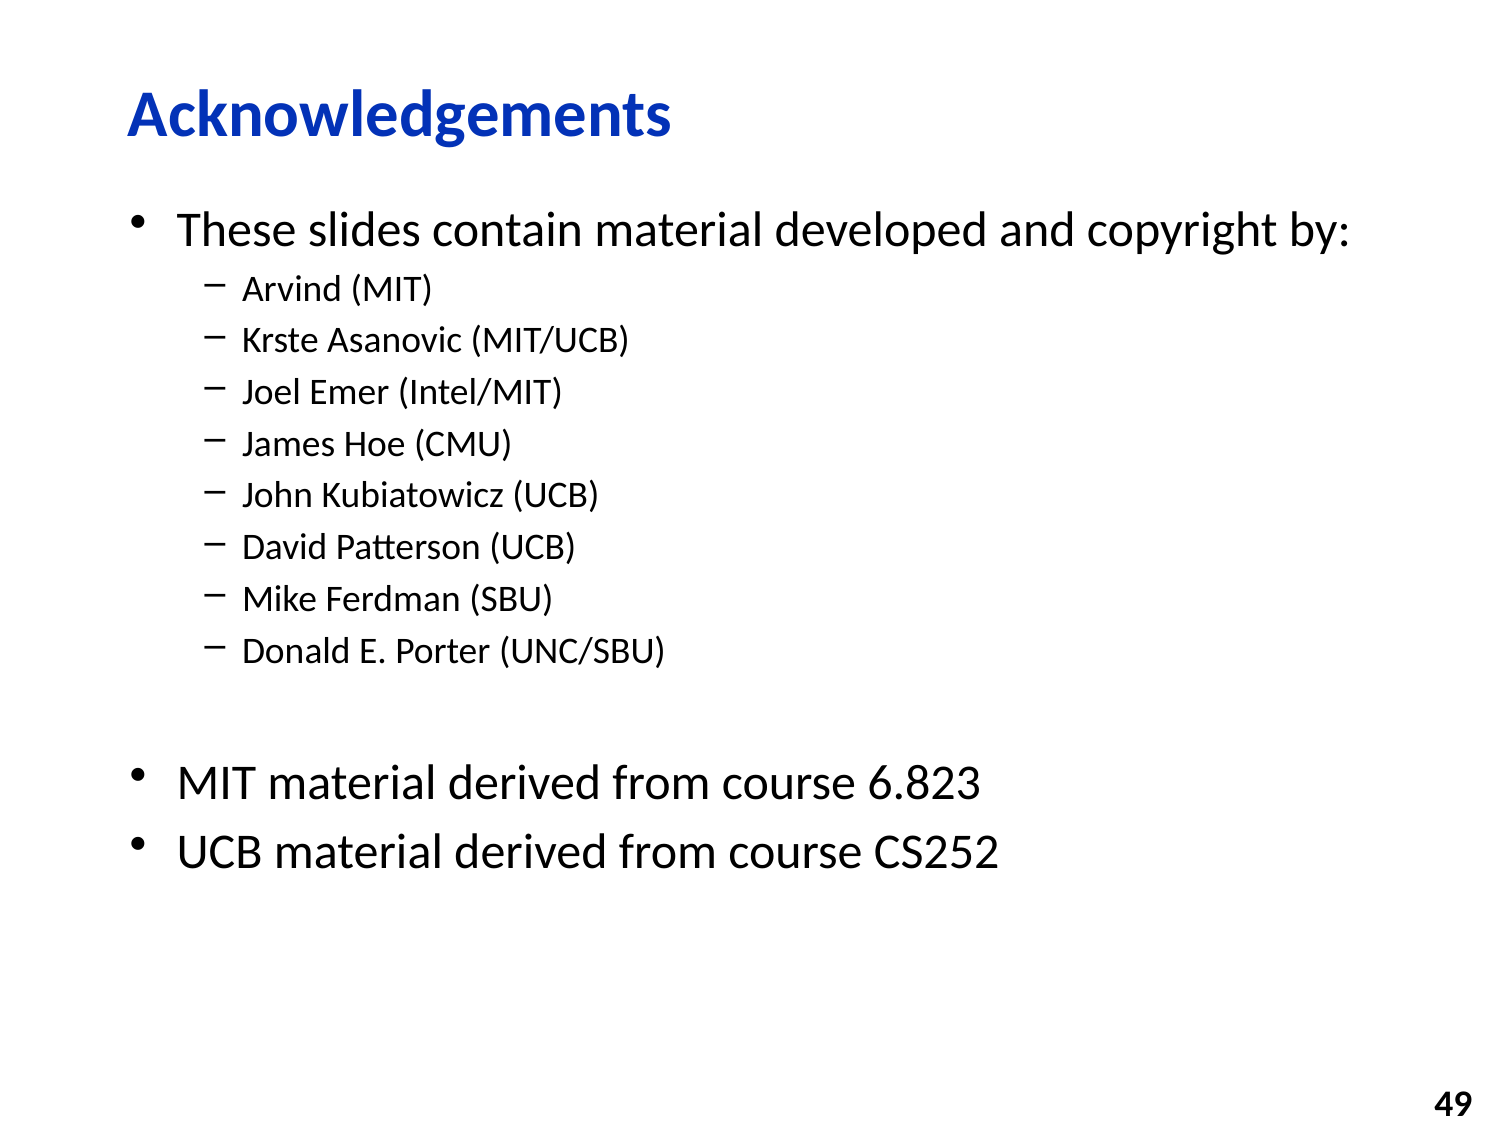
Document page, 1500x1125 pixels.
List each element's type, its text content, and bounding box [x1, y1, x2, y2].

list These slides contain material developed and copyright by: Arvind (MIT) Krste Asanovic (MIT/UCB) Joel Emer (Intel/MIT) James Hoe (CMU) John Kubiatowicz (UCB) David Patterson (UCB) Mike Ferdman (SBU) Donald E. Porter (UNC/SBU) MIT material derived from course 6.823 UCB material derived from course CS252 [114, 195, 1376, 1005]
title Acknowledgements [112, 53, 1310, 176]
slide_number 49 [1174, 1076, 1488, 1125]
